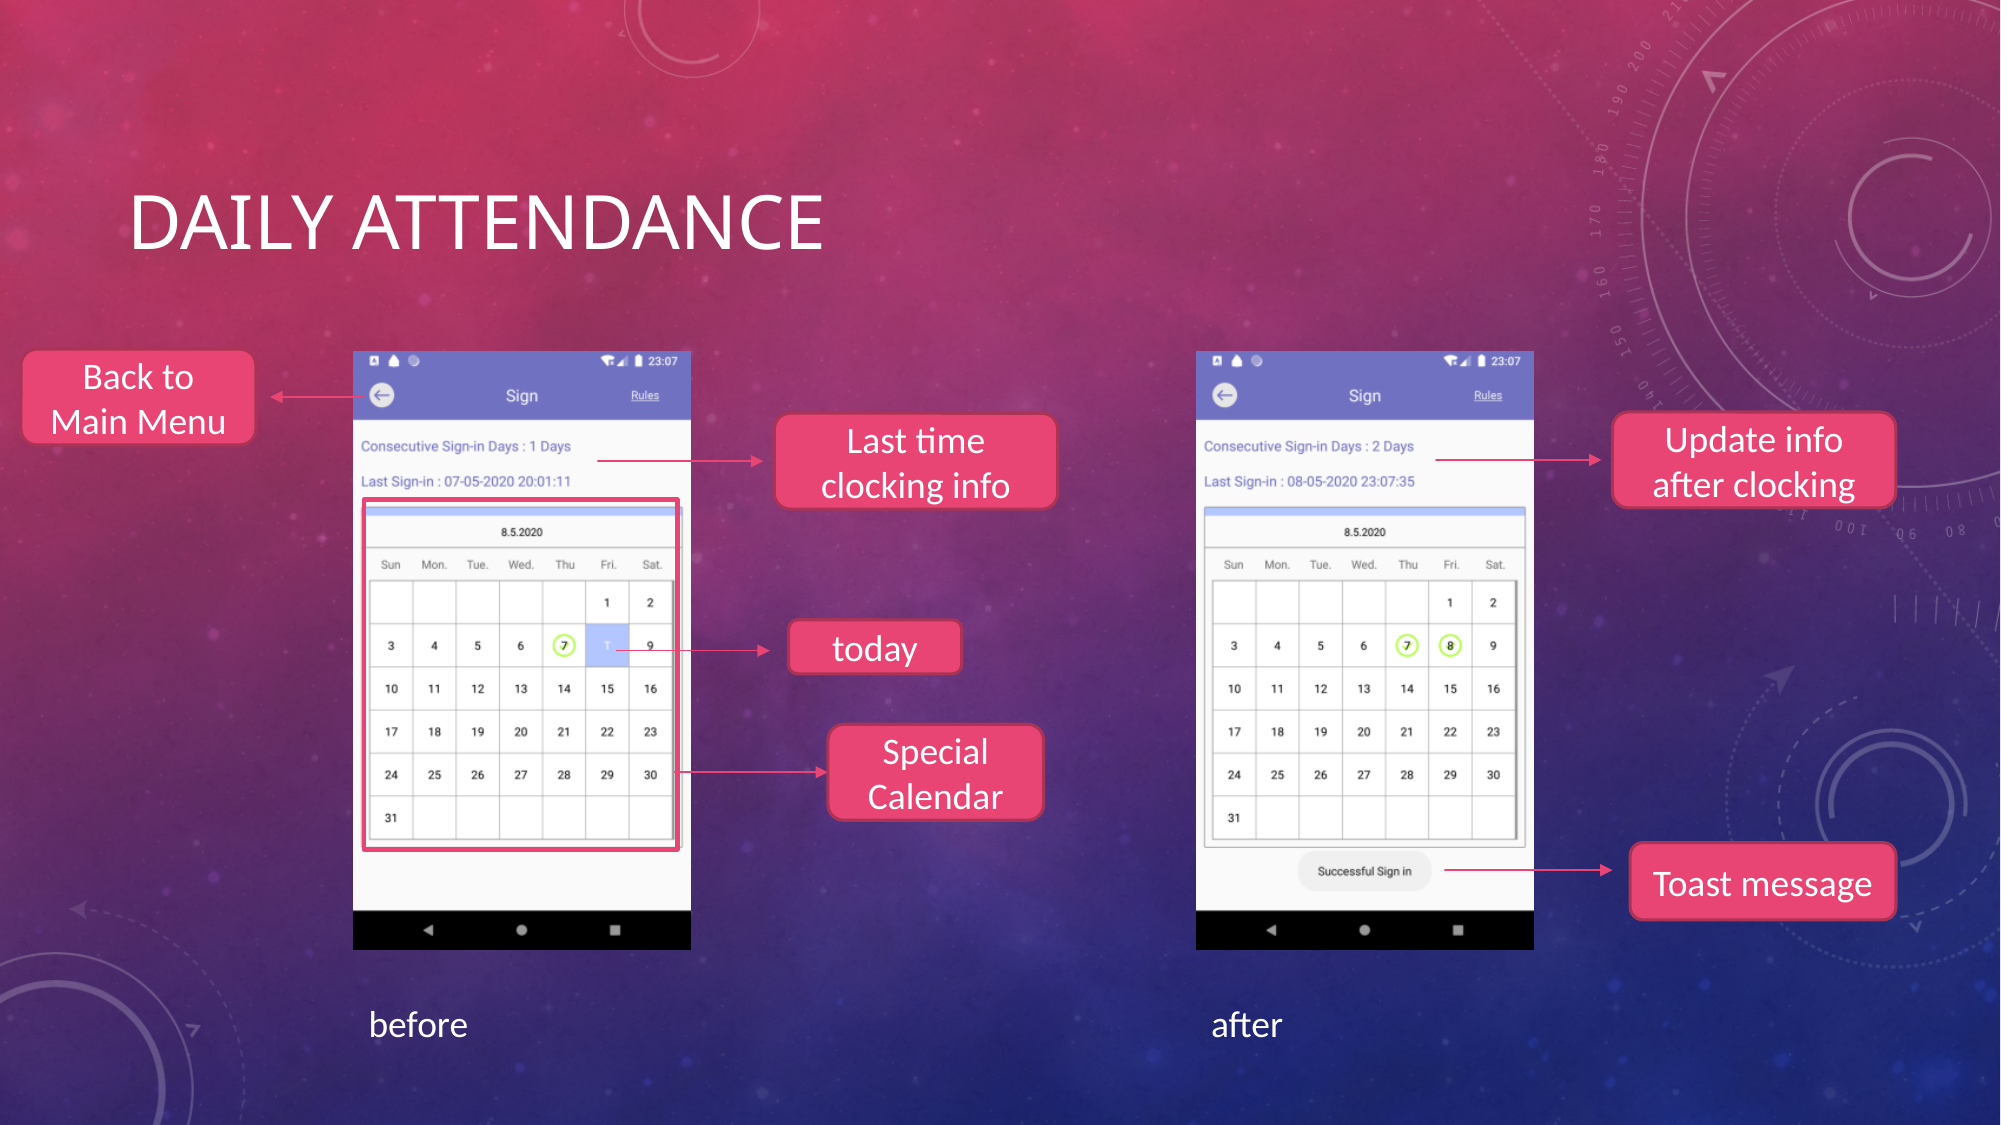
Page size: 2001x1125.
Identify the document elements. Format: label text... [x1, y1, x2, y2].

text_box after [1196, 992, 1534, 1053]
text_box Special Calendar [826, 722, 1046, 822]
text_box today [786, 618, 964, 676]
text_box Last time clocking info [772, 411, 1060, 511]
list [1196, 350, 1534, 951]
text_box Update info after clocking [1610, 410, 1898, 510]
text_box Back to Main Menu [19, 347, 258, 447]
text_box Toast message [1628, 841, 1898, 922]
text_box before [353, 992, 691, 1053]
picture [0, 0, 2001, 1125]
title Daily Attendance [112, 99, 1775, 339]
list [353, 350, 691, 951]
